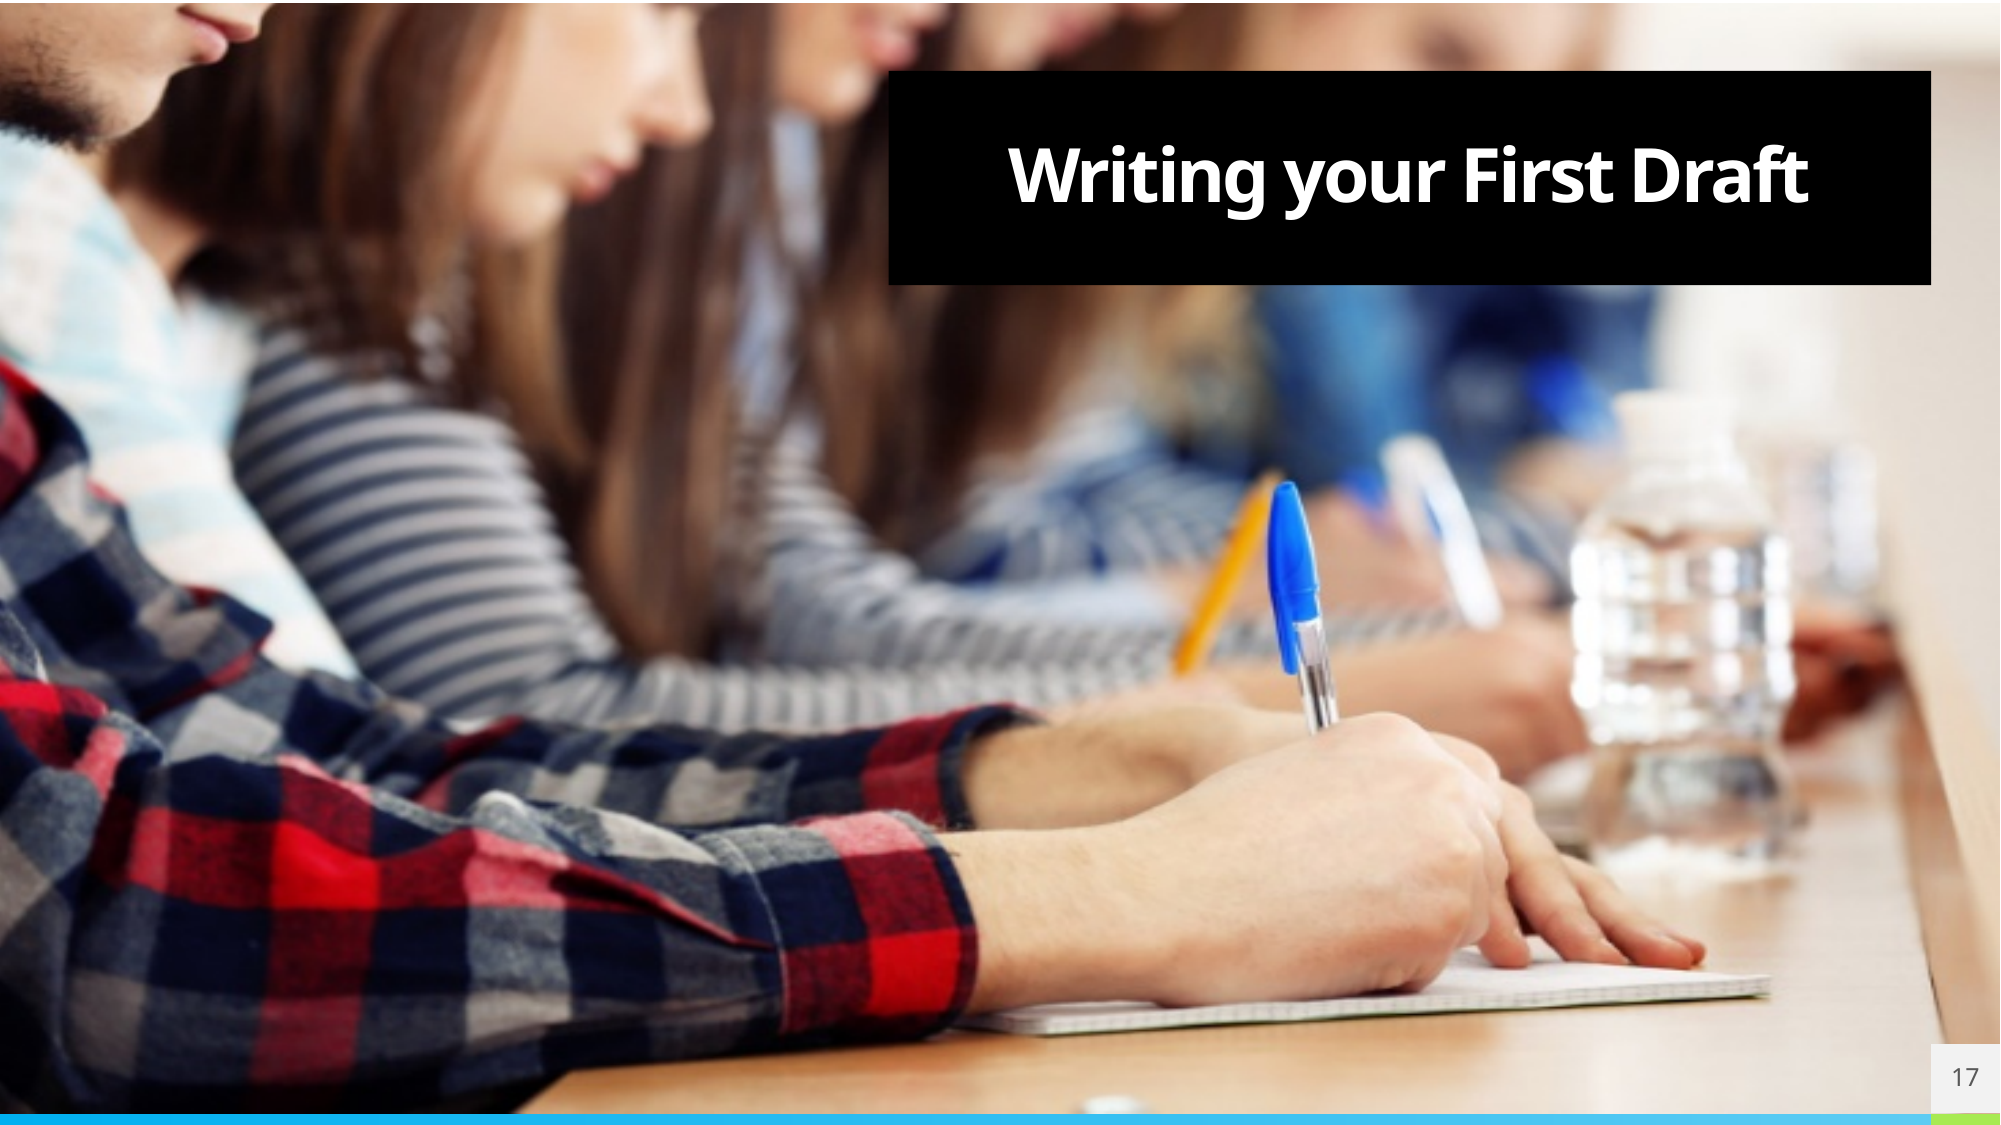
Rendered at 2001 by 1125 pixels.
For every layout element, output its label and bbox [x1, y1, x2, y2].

list [0, 3, 2000, 1114]
